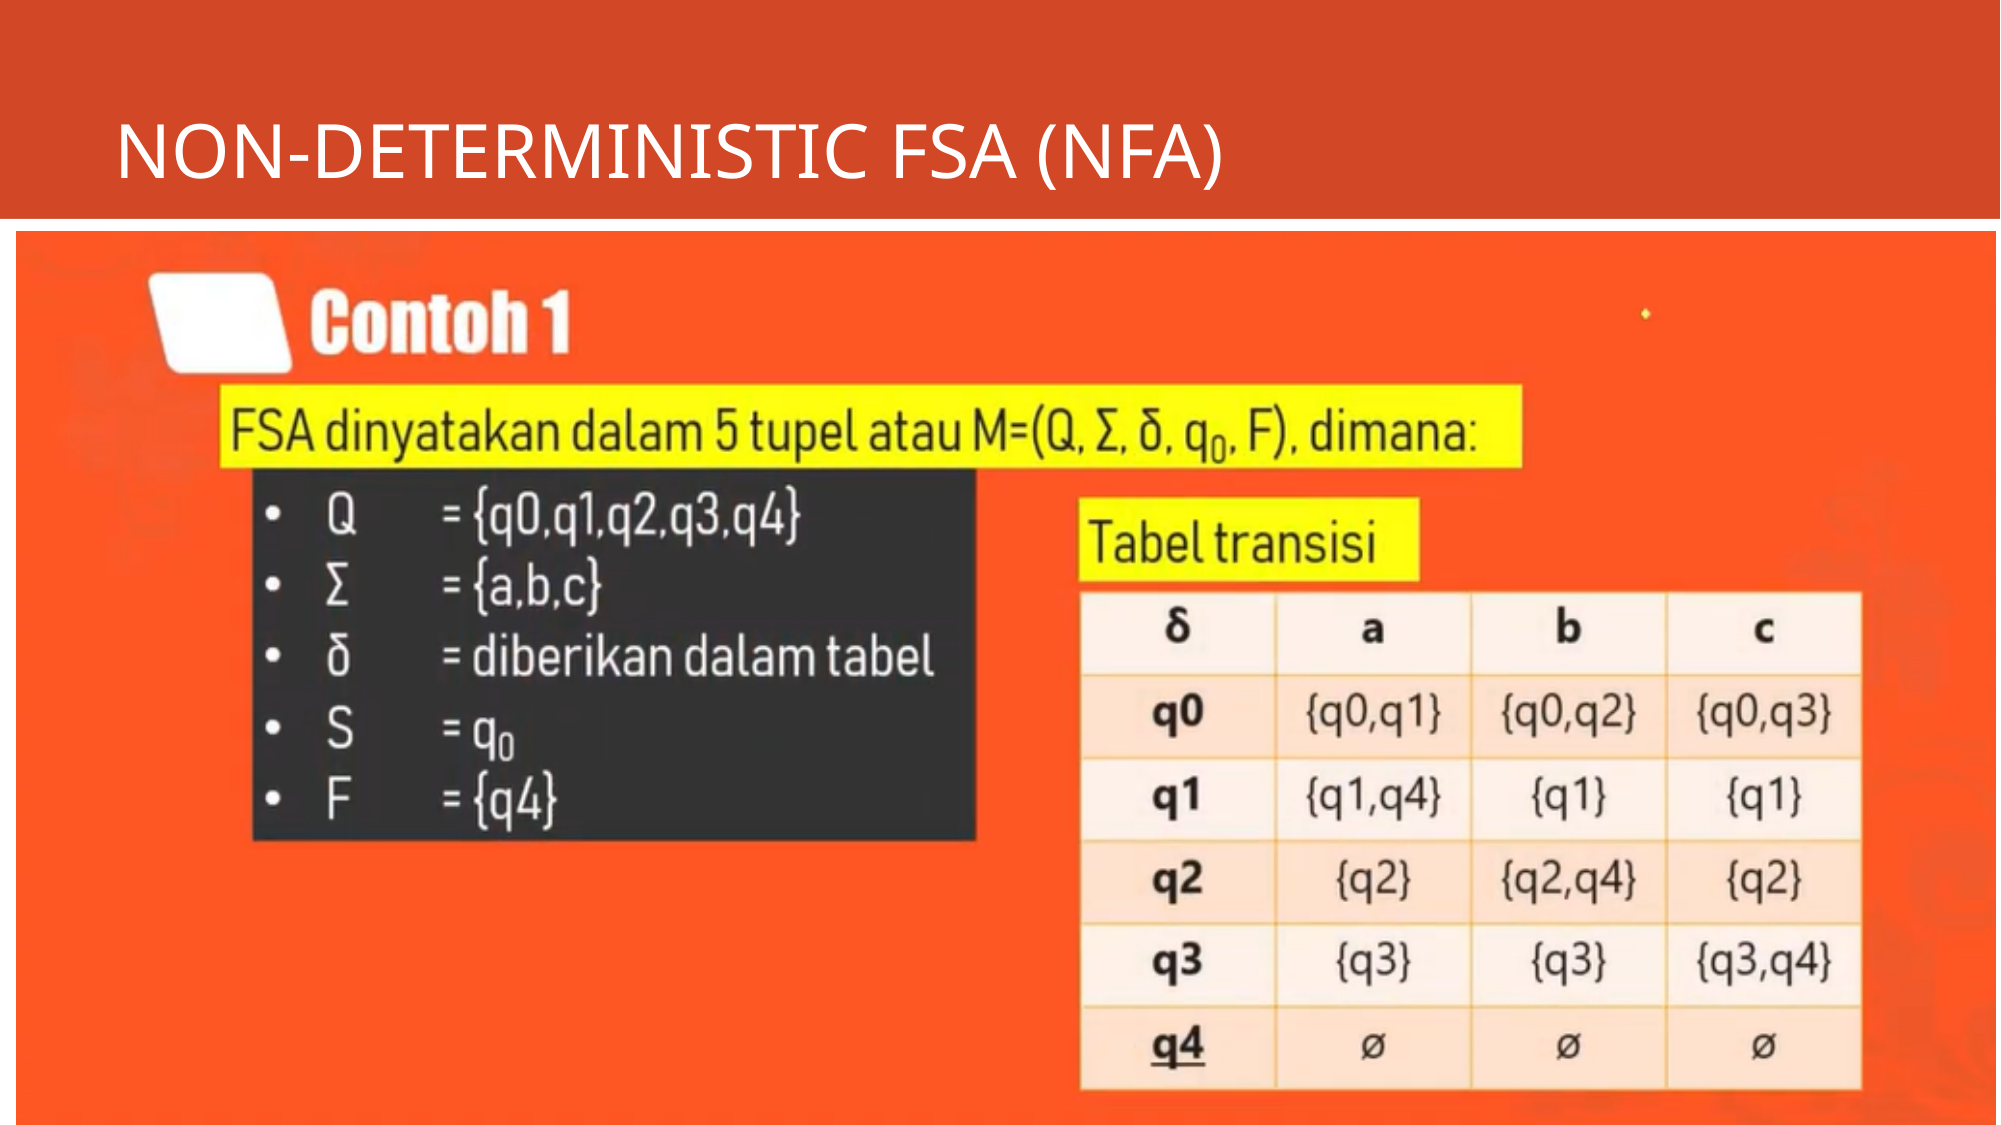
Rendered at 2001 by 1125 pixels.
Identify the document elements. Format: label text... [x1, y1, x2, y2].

title NON-DETERMINISTIC FSA (NFA) [99, 0, 1863, 202]
picture [16, 231, 1996, 1125]
